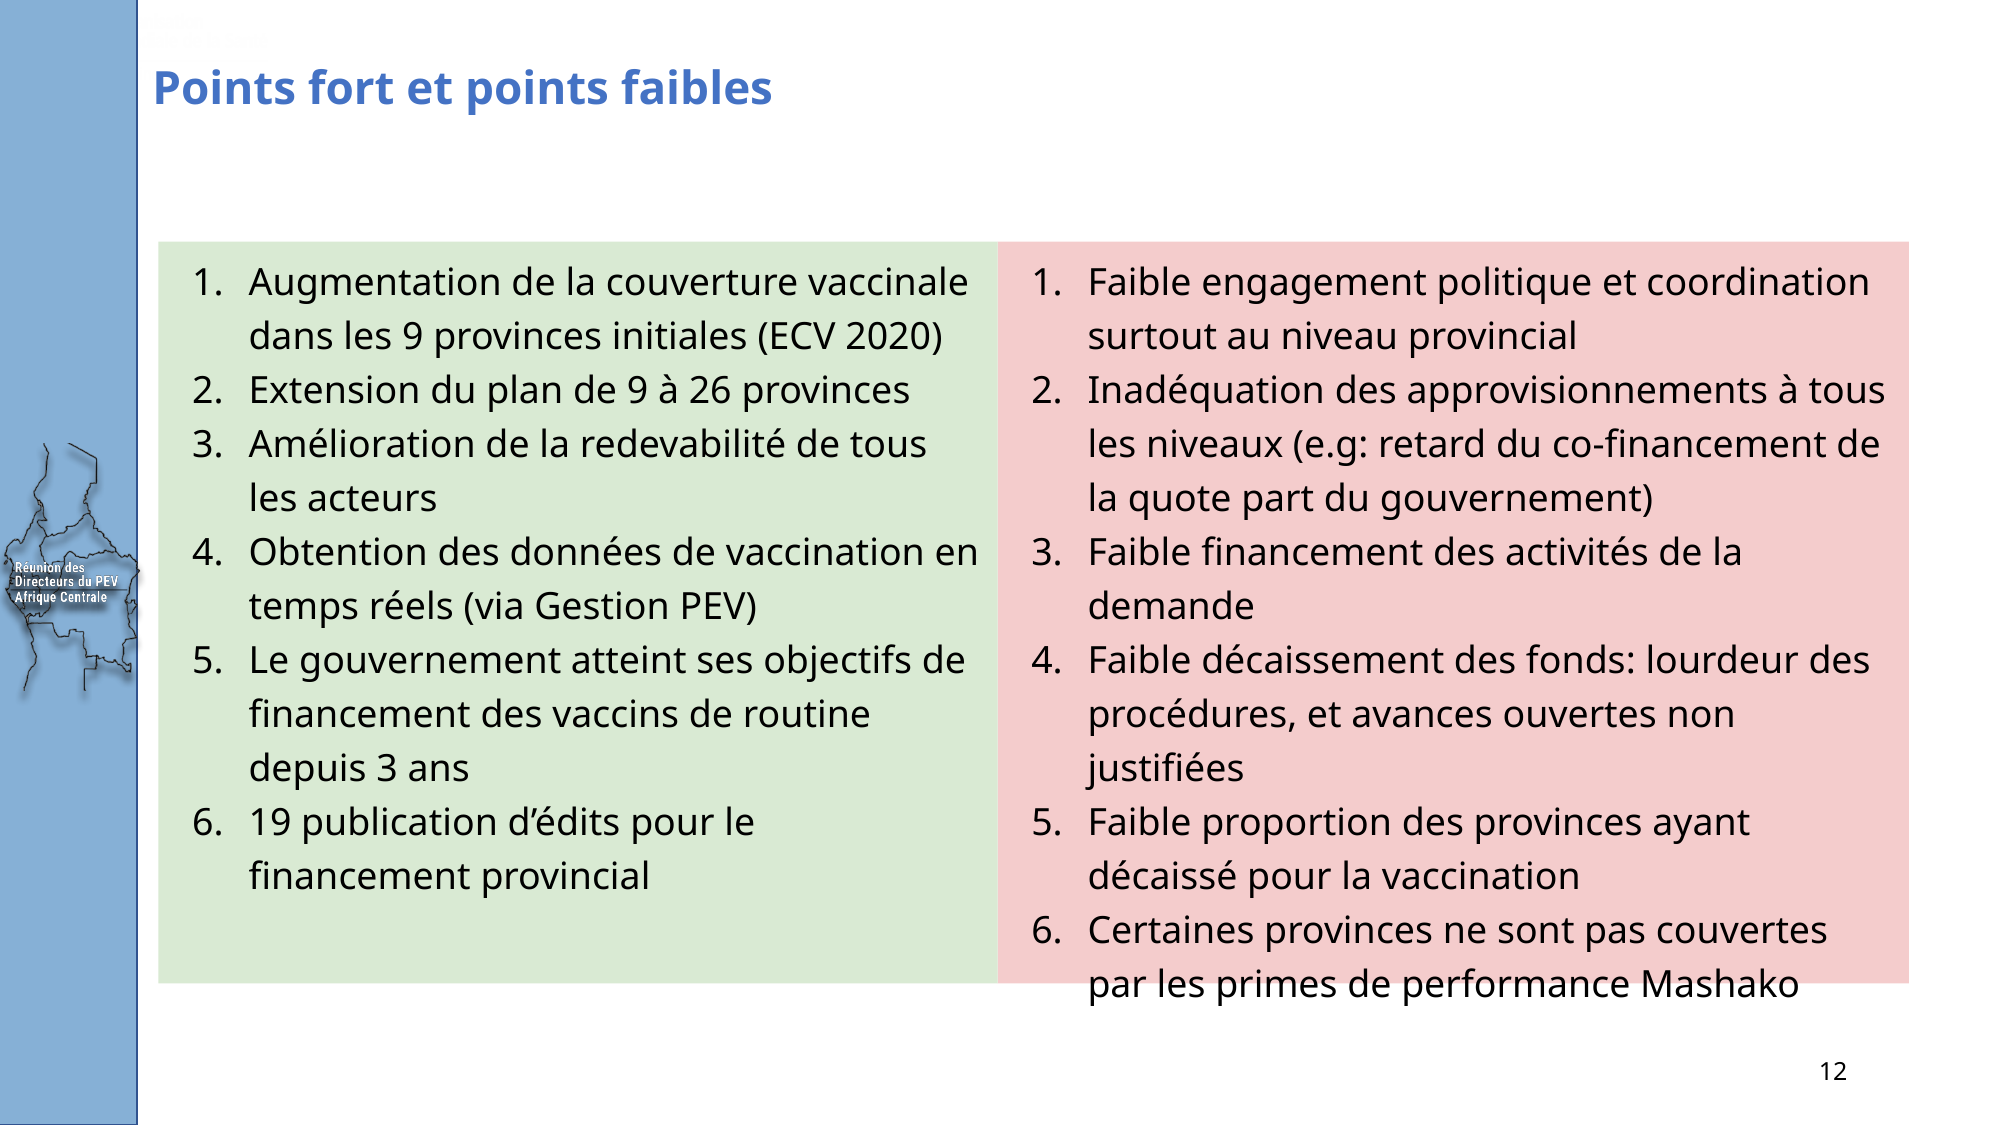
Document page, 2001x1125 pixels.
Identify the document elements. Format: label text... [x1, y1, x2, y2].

list Faible engagement politique et coordination surtout au niveau provincial Inadéquation des approvisionnements à tous les niveaux (e.g: retard du co-financement de la quote part du gouvernement) Faible financement des activités de la demande Faible décaissement des fonds: lourdeur des procédures, et avances ouvertes non justifiées Faible proportion des provinces ayant décaissé pour la vaccination Certaines provinces ne sont pas couvertes par les primes de performance Mashako [998, 241, 1909, 984]
list Augmentation de la couverture vaccinale dans les 9 provinces initiales (ECV 2020) Extension du plan de 9 à 26 provinces Amélioration de la redevabilité de tous les acteurs Obtention des données de vaccination en temps réels (via Gestion PEV) Le gouvernement atteint ses objectifs de financement des vaccins de routine depuis 3 ans 19 publication d’édits pour le financement provincial [158, 241, 998, 984]
picture [0, 443, 146, 691]
text_box Points fort et points faibles [137, 0, 1863, 183]
slide_number 12 [1412, 1042, 1863, 1103]
